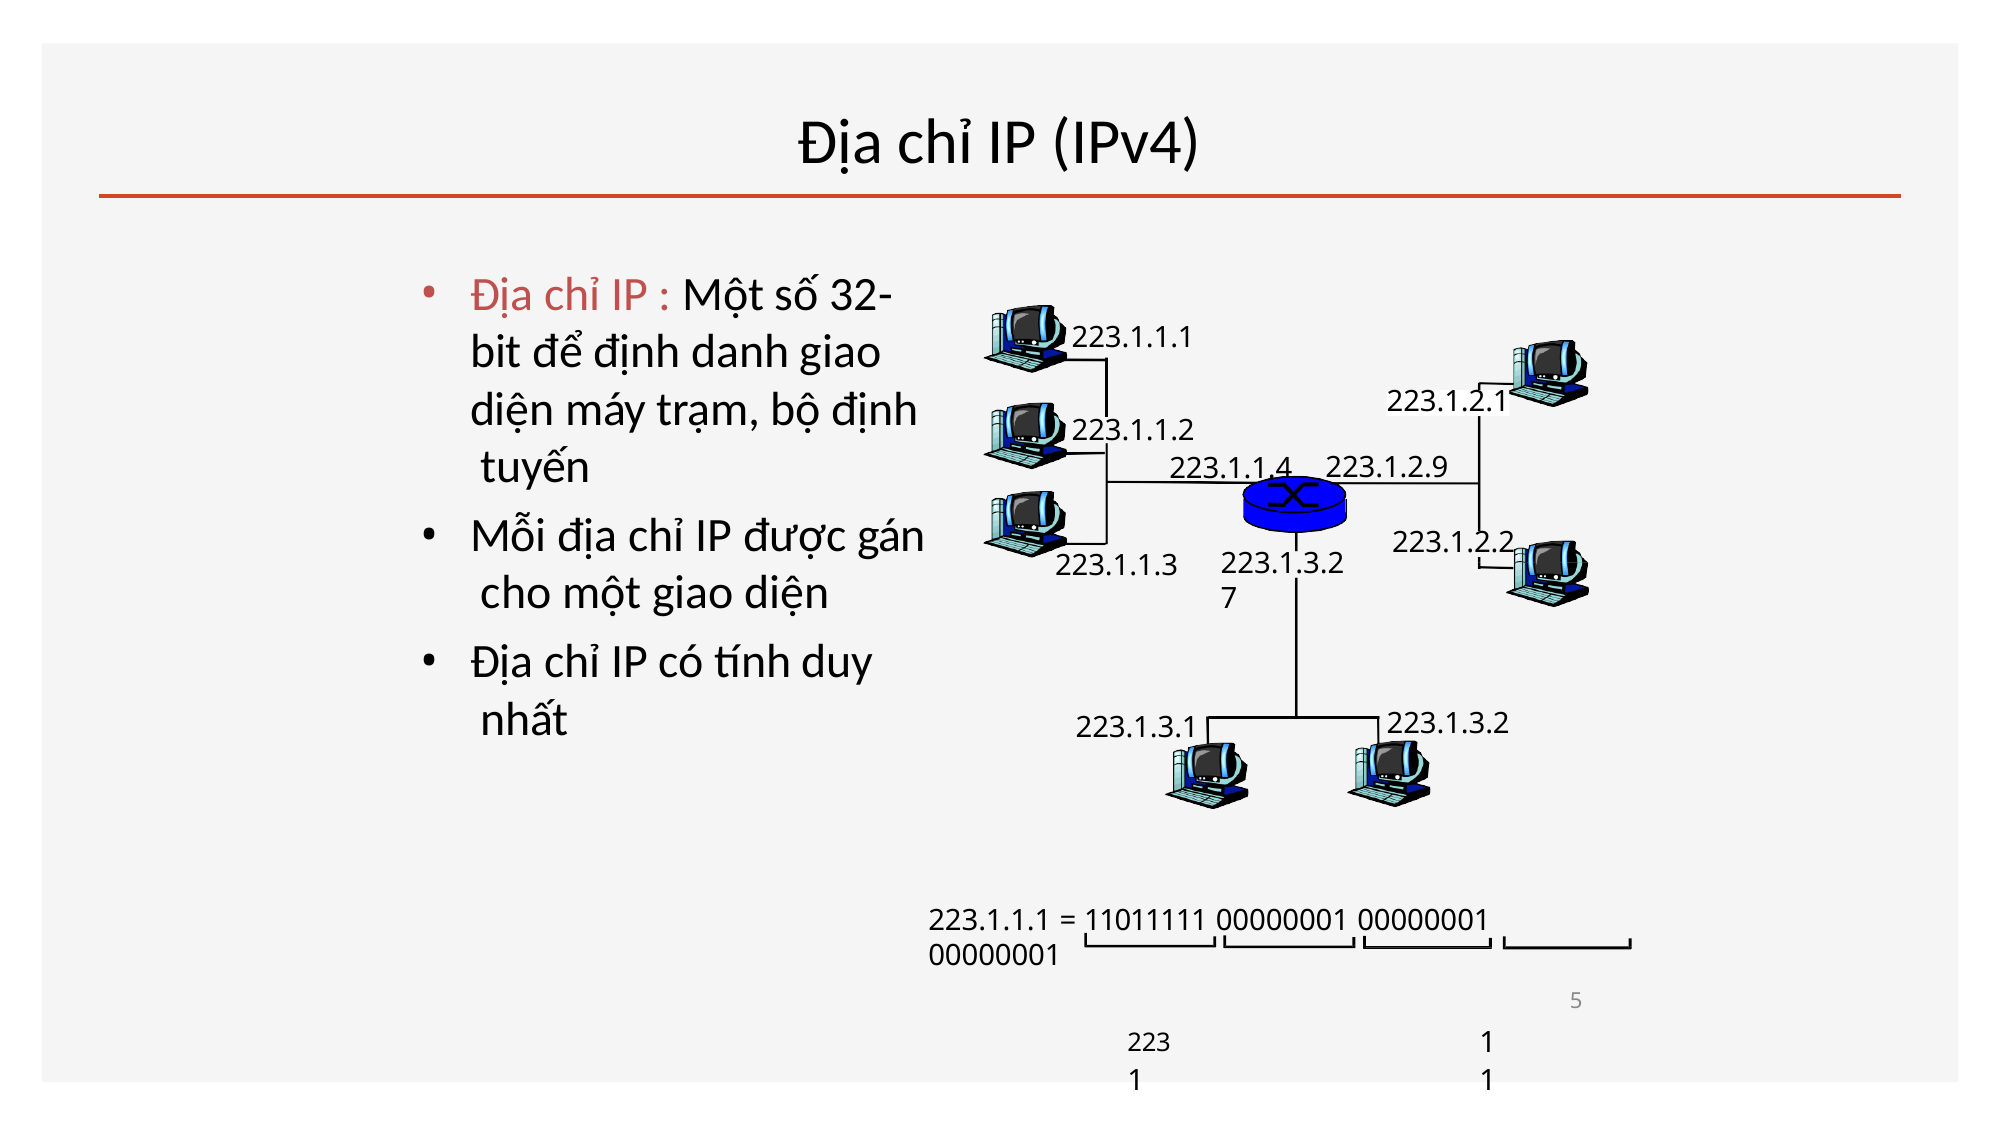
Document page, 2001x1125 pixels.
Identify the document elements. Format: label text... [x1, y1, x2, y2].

text_box 5 [1564, 990, 1588, 1017]
text_box [1623, 938, 1632, 950]
text_box Địa chỉ IP : Một số 32- bit để định danh giao diện máy trạm, bộ định tuyến Mỗi địa chỉ IP được gán cho một giao diện Địa chỉ IP có tính duy nhất [418, 260, 929, 745]
text_box 223.1.1.1 = 11011111 00000001 00000001 00000001 223 1 1 1 [926, 898, 1623, 1097]
title Địa chỉ IP (IPv4) [795, 0, 1205, 177]
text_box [983, 305, 1589, 810]
